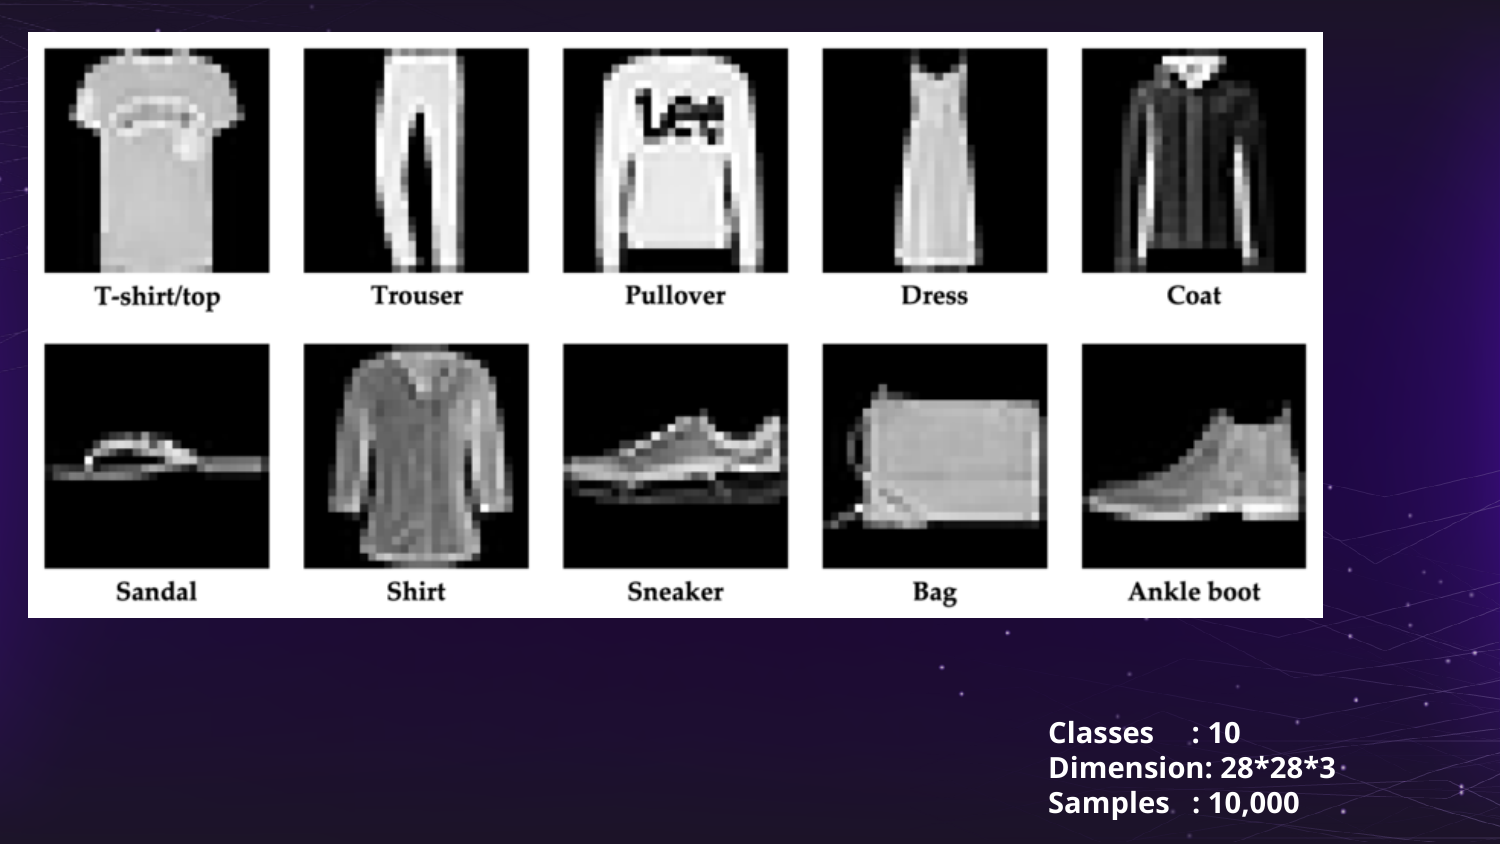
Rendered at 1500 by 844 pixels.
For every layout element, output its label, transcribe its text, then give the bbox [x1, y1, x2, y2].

picture [0, 0, 1500, 842]
text_box Classes : 10 Dimension: 28*28*3 Samples : 10,000 [1033, 699, 1500, 823]
